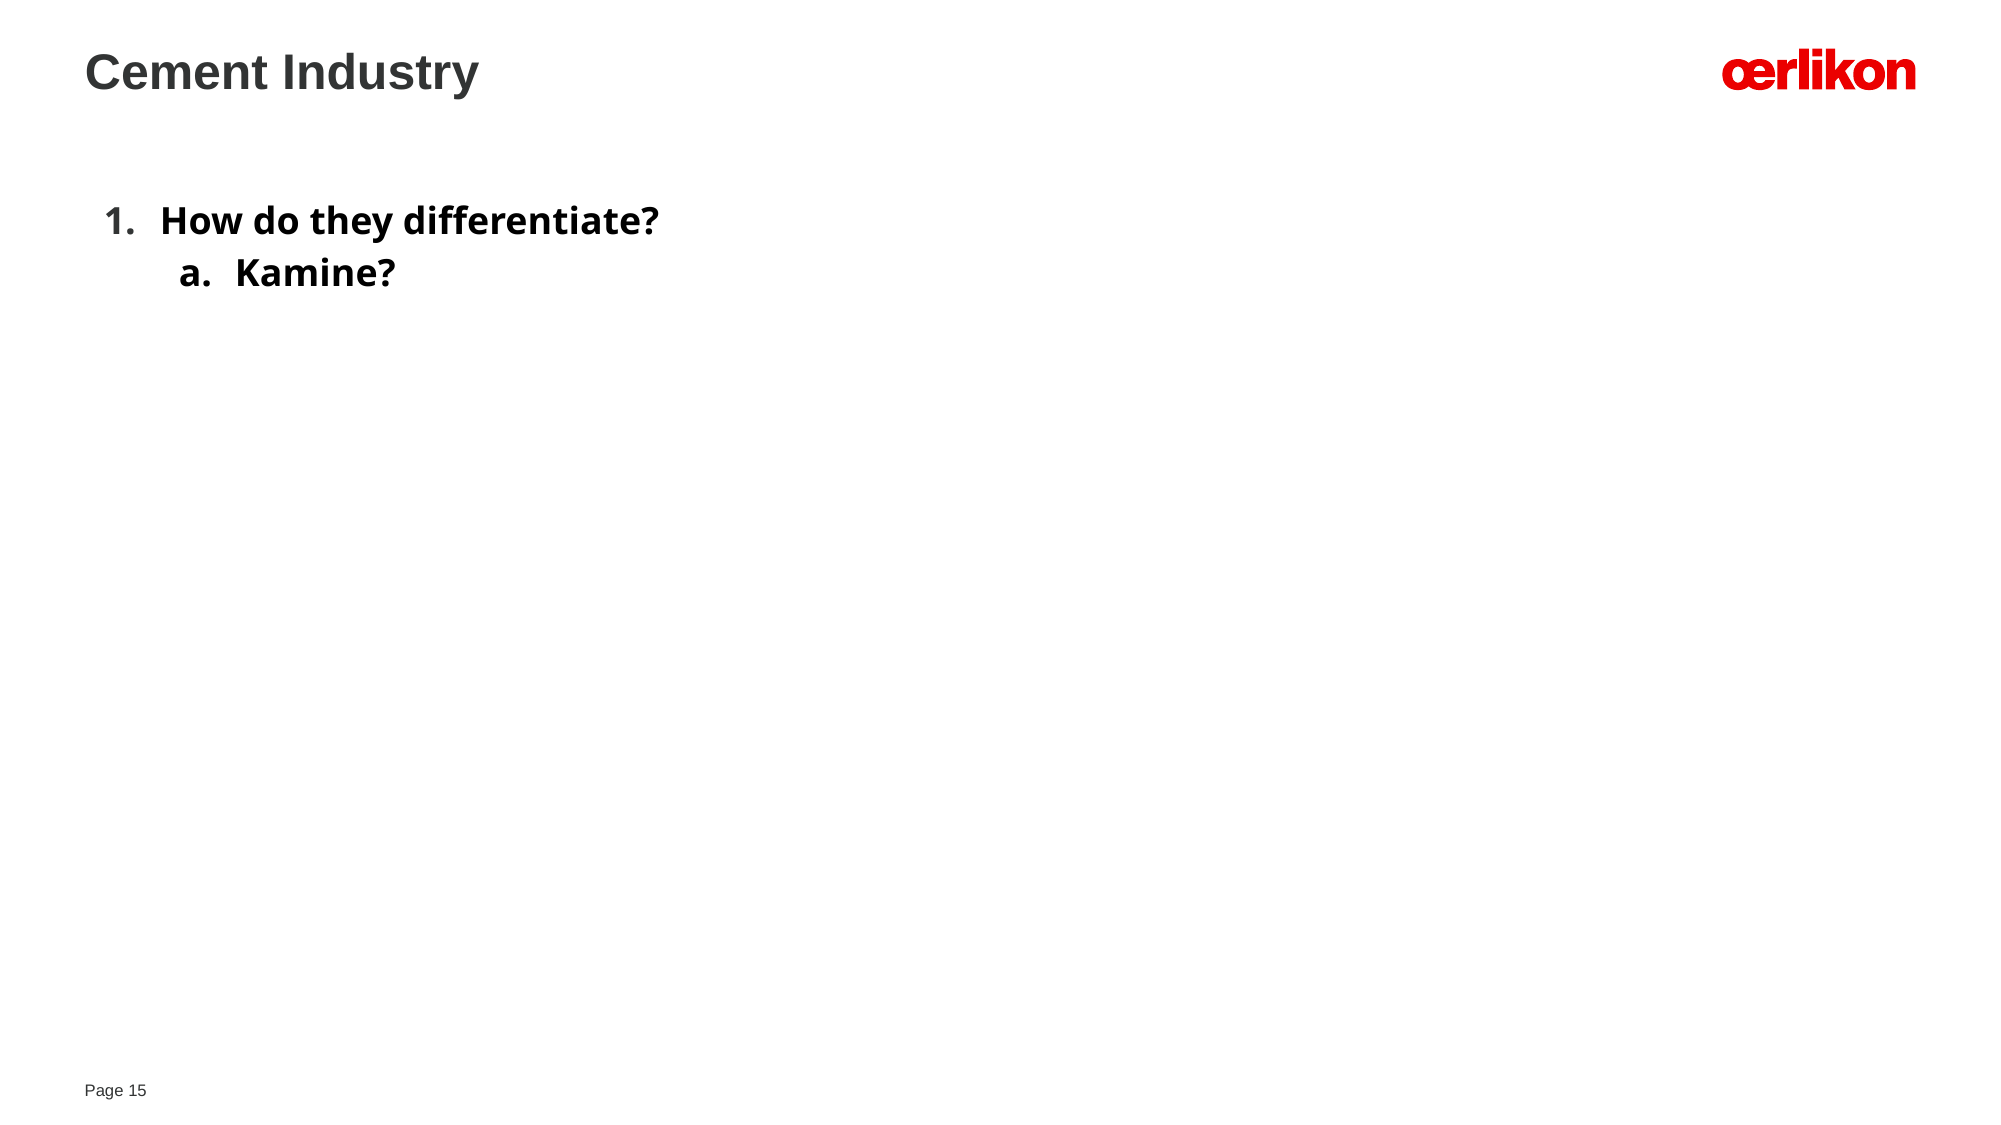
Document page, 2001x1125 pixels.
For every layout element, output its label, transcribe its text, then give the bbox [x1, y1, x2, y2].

title Cement Industry [84, 46, 1561, 191]
slide_number Page ‹#› [84, 1076, 235, 1100]
list How do they differentiate? Kamine? . [84, 190, 1916, 989]
